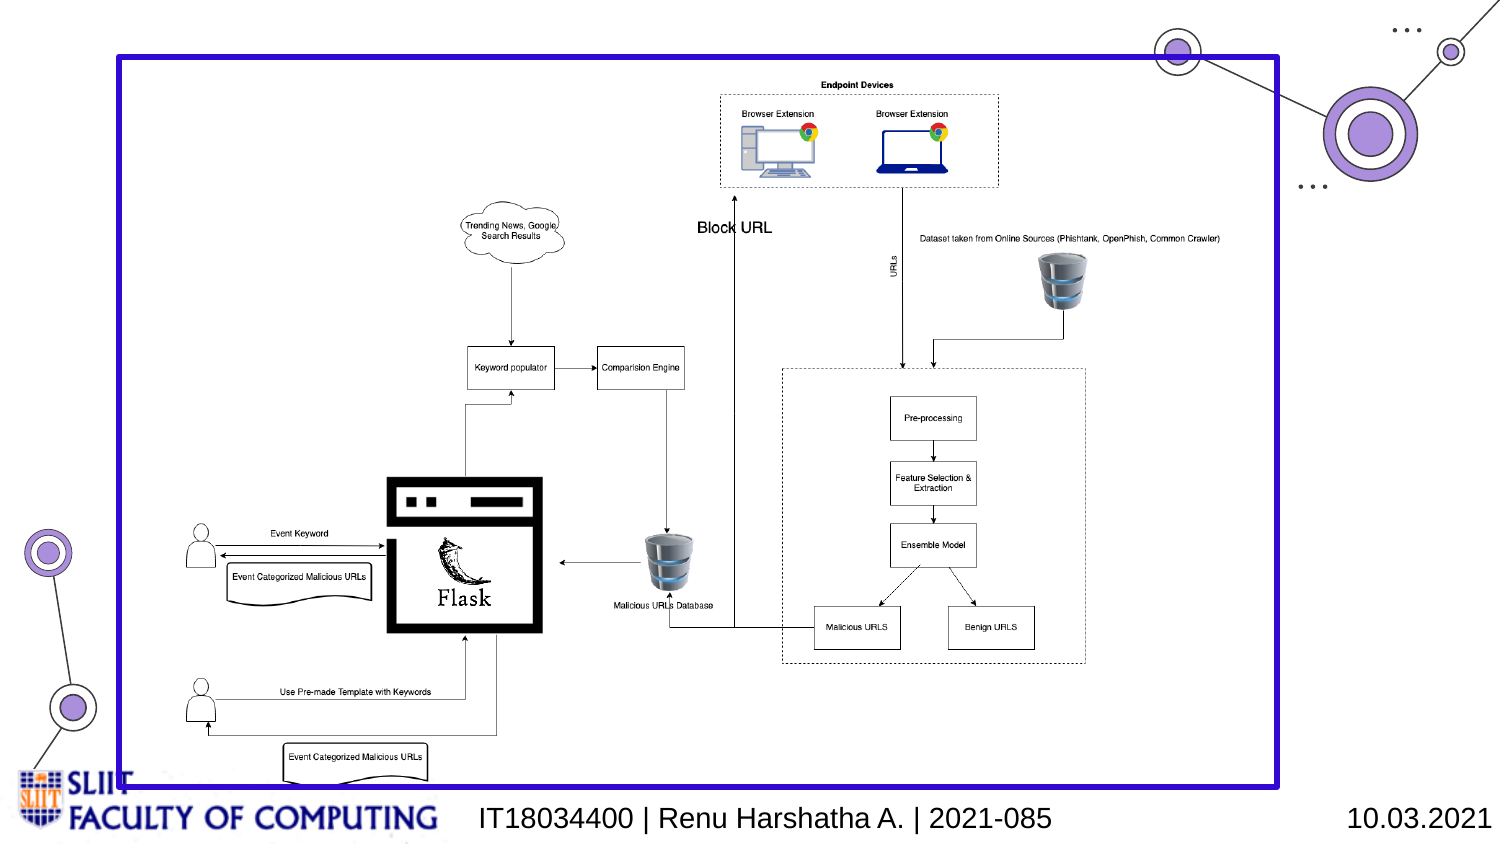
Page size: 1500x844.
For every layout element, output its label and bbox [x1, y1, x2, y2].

text_box [117, 55, 1279, 768]
text_box [0, 769, 1500, 844]
picture [186, 78, 1226, 787]
